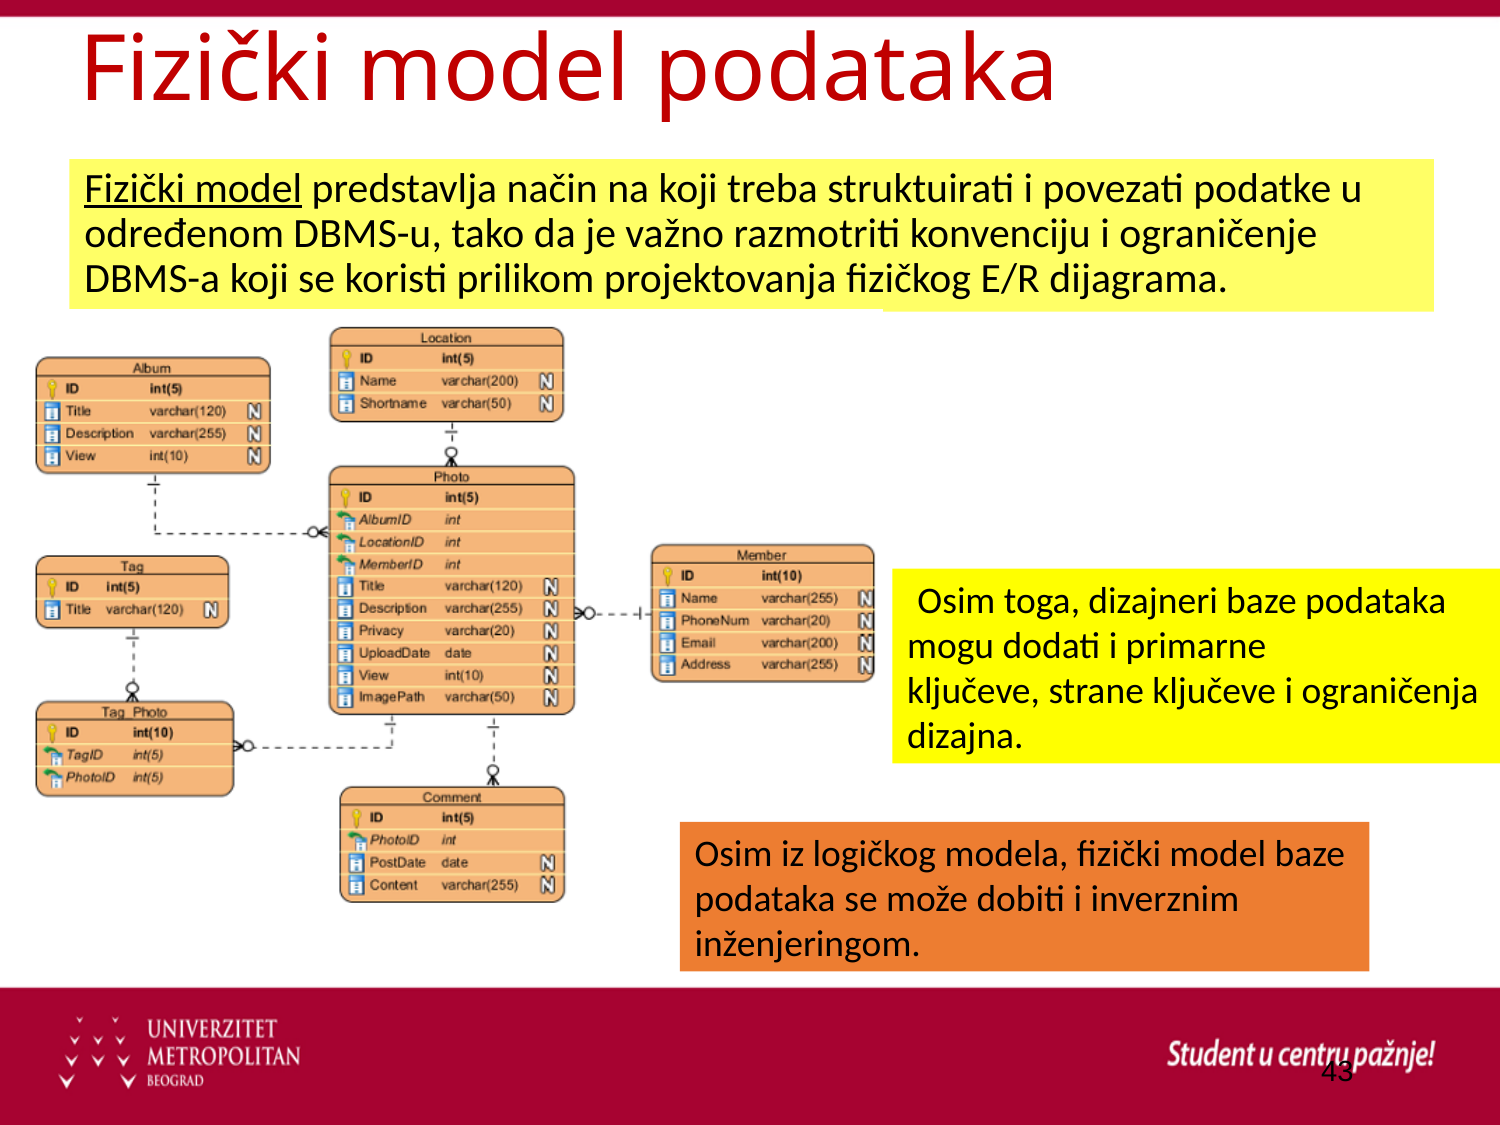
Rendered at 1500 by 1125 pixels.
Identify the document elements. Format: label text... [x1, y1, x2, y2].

text_box Osim iz logičkog modela, fizički model baze podataka se može dobiti i inverznim inženjeringom. [679, 821, 1370, 972]
text_box Osim toga, dizajneri baze podataka mogu dodati i primarne ključeve, strane ključeve i ograničenja dizajna. [892, 568, 1500, 764]
picture [0, 0, 1500, 1125]
list Fizički model predstavlja način na koji treba struktuirati i povezati podatke u određenom DBMS-u, tako da je važno razmotriti konvenciju i ograničenje DBMS-a koji se koristi prilikom projektovanja fizičkog E/R dijagrama. [69, 159, 1434, 312]
slide_number 43 [1306, 1045, 1439, 1103]
title Fizički model podataka [64, 13, 1430, 141]
